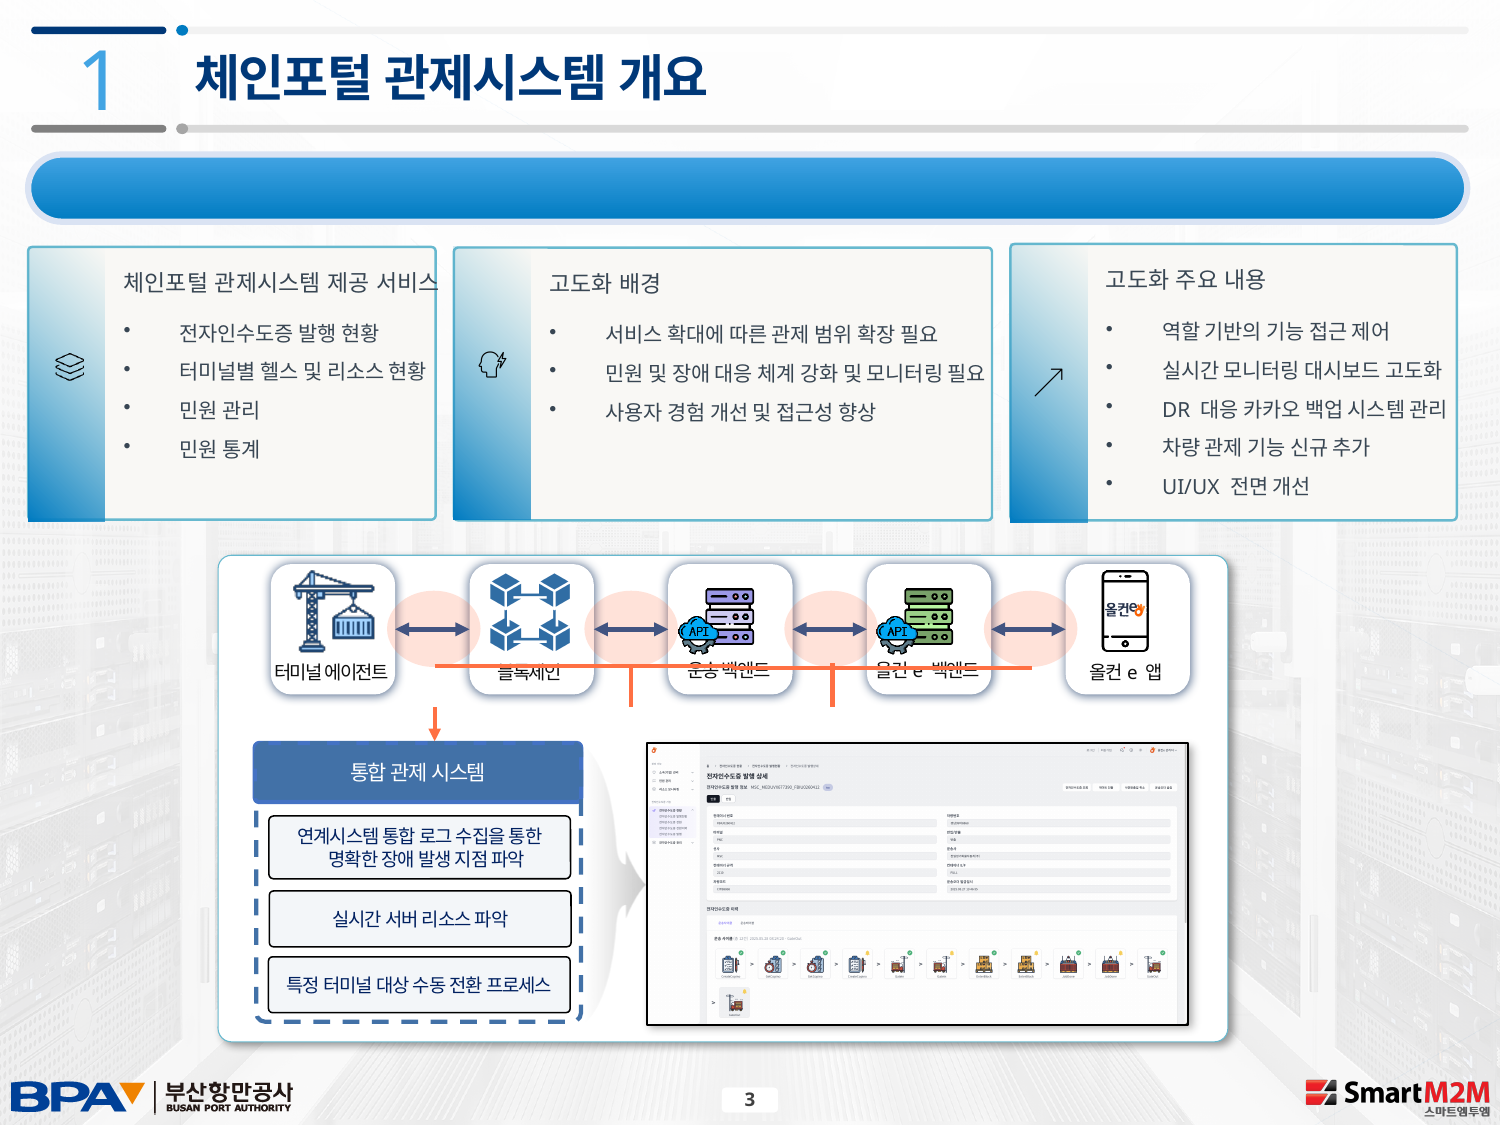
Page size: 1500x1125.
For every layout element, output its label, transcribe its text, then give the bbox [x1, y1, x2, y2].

text_box 1.1 체인포털 관제시스템 주요기능 [27, 153, 1469, 223]
text_box 고도화 배경 [549, 268, 782, 296]
text_box 민원 및 장애 대응 체계 강화 및 모니터링 필요 [549, 354, 978, 386]
text_box 1 [76, 38, 124, 129]
picture [0, 0, 1500, 1125]
text_box 민원 통계 [123, 429, 427, 462]
text_box [105, 246, 436, 520]
text_box [456, 247, 993, 521]
text_box DR 대응 카카오 백업 시스템 관리 [1105, 389, 1442, 422]
text_box 터미널별 헬스 및 리소스 현황 [123, 352, 427, 384]
text_box 민원 관리 [123, 391, 427, 423]
slide_number 3 [721, 1089, 778, 1112]
text_box 사용자 경험 개선 및 접근성 향상 [549, 392, 978, 425]
text_box 역할 기반의 기능 접근 제어 [1105, 312, 1442, 344]
text_box UI/UX 전면 개선 [1105, 467, 1442, 499]
text_box 서비스 확대에 따른 관제 범위 확장 필요 [549, 315, 978, 347]
text_box 고도화 주요 내용 [1105, 265, 1339, 292]
text_box 실시간 모니터링 대시보드 고도화 [1105, 351, 1442, 383]
text_box [1088, 243, 1457, 521]
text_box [218, 555, 1228, 1042]
text_box 체인포털 관제시스템 제공 서비스 [123, 268, 453, 295]
text_box 차량 관제 기능 신규 추가 [1105, 428, 1442, 460]
text_box 전자인수도증 발행 현황 [123, 313, 427, 346]
text_box [1010, 243, 1088, 523]
text_box [453, 246, 531, 520]
text_box [28, 246, 105, 522]
text_box 체인포털 관제시스템 개요 [194, 53, 709, 108]
